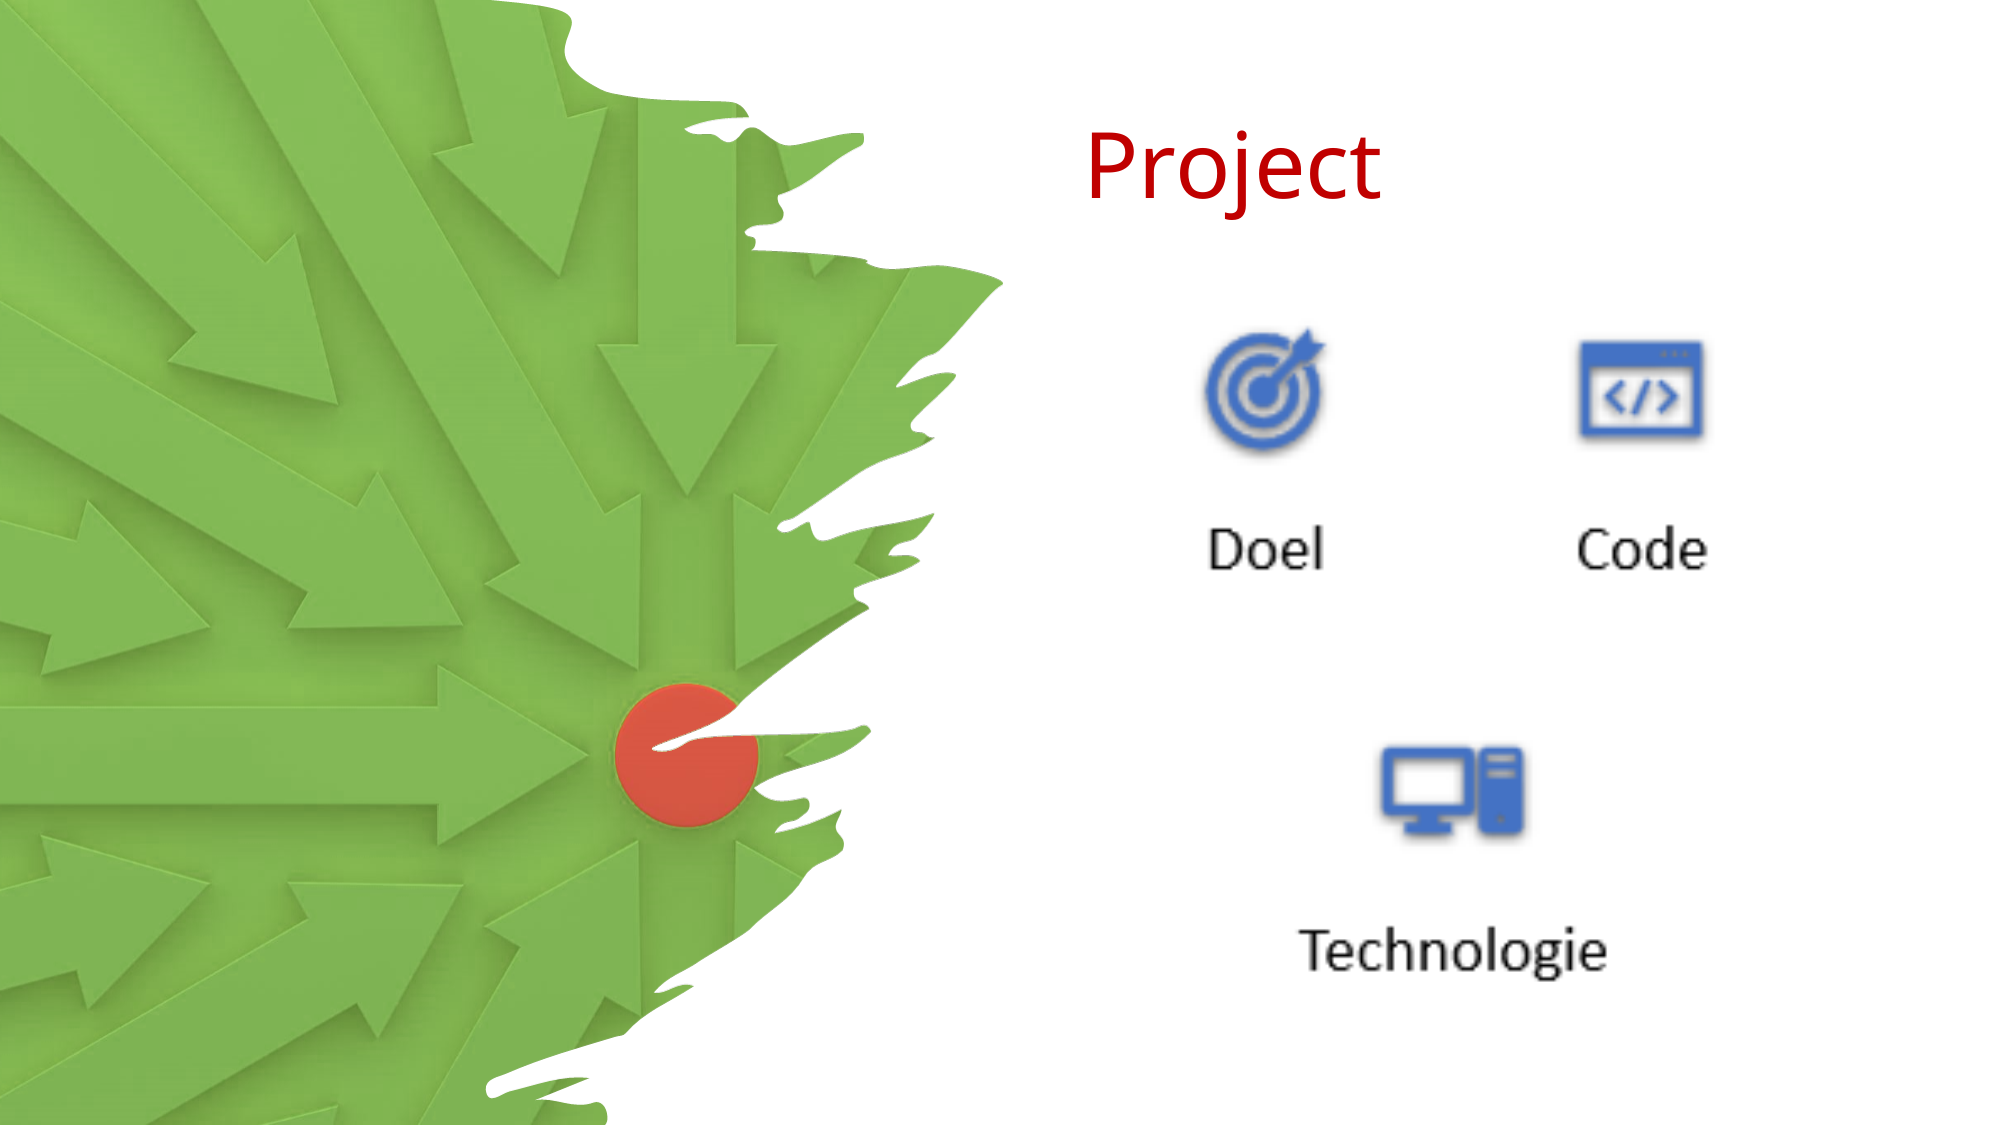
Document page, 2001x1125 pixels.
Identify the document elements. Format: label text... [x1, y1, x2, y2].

title Project [1068, 59, 1863, 278]
picture [0, 0, 1003, 1125]
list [1142, 277, 1789, 1019]
